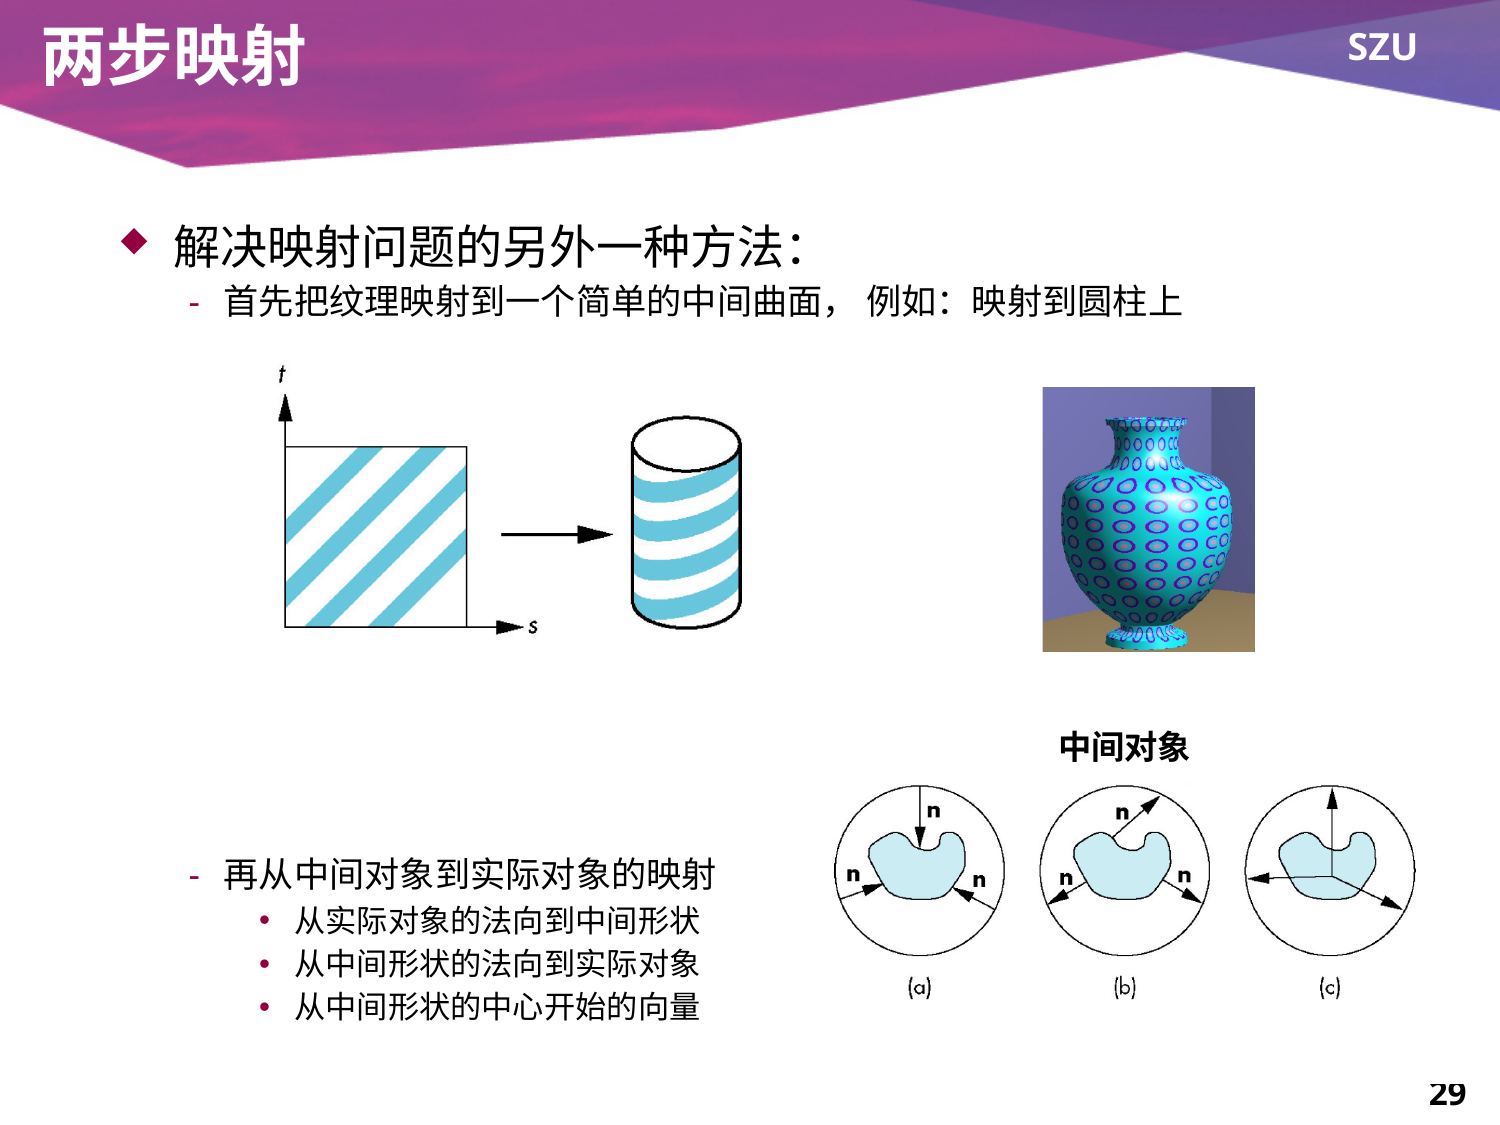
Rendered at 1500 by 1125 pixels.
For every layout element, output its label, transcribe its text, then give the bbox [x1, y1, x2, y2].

list 解决映射问题的另外一种方法： 首先把纹理映射到一个简单的中间曲面， 例如：映射到圆柱上 再从中间对象到实际对象的映射 从实际对象的法向到中间形状 从中间形状的法向到实际对象 从中间形状的中心开始的向量 [103, 216, 1397, 1036]
slide_number 29 [1384, 1065, 1500, 1125]
picture [0, 0, 1500, 1125]
title 两步映射 [25, 15, 1320, 104]
